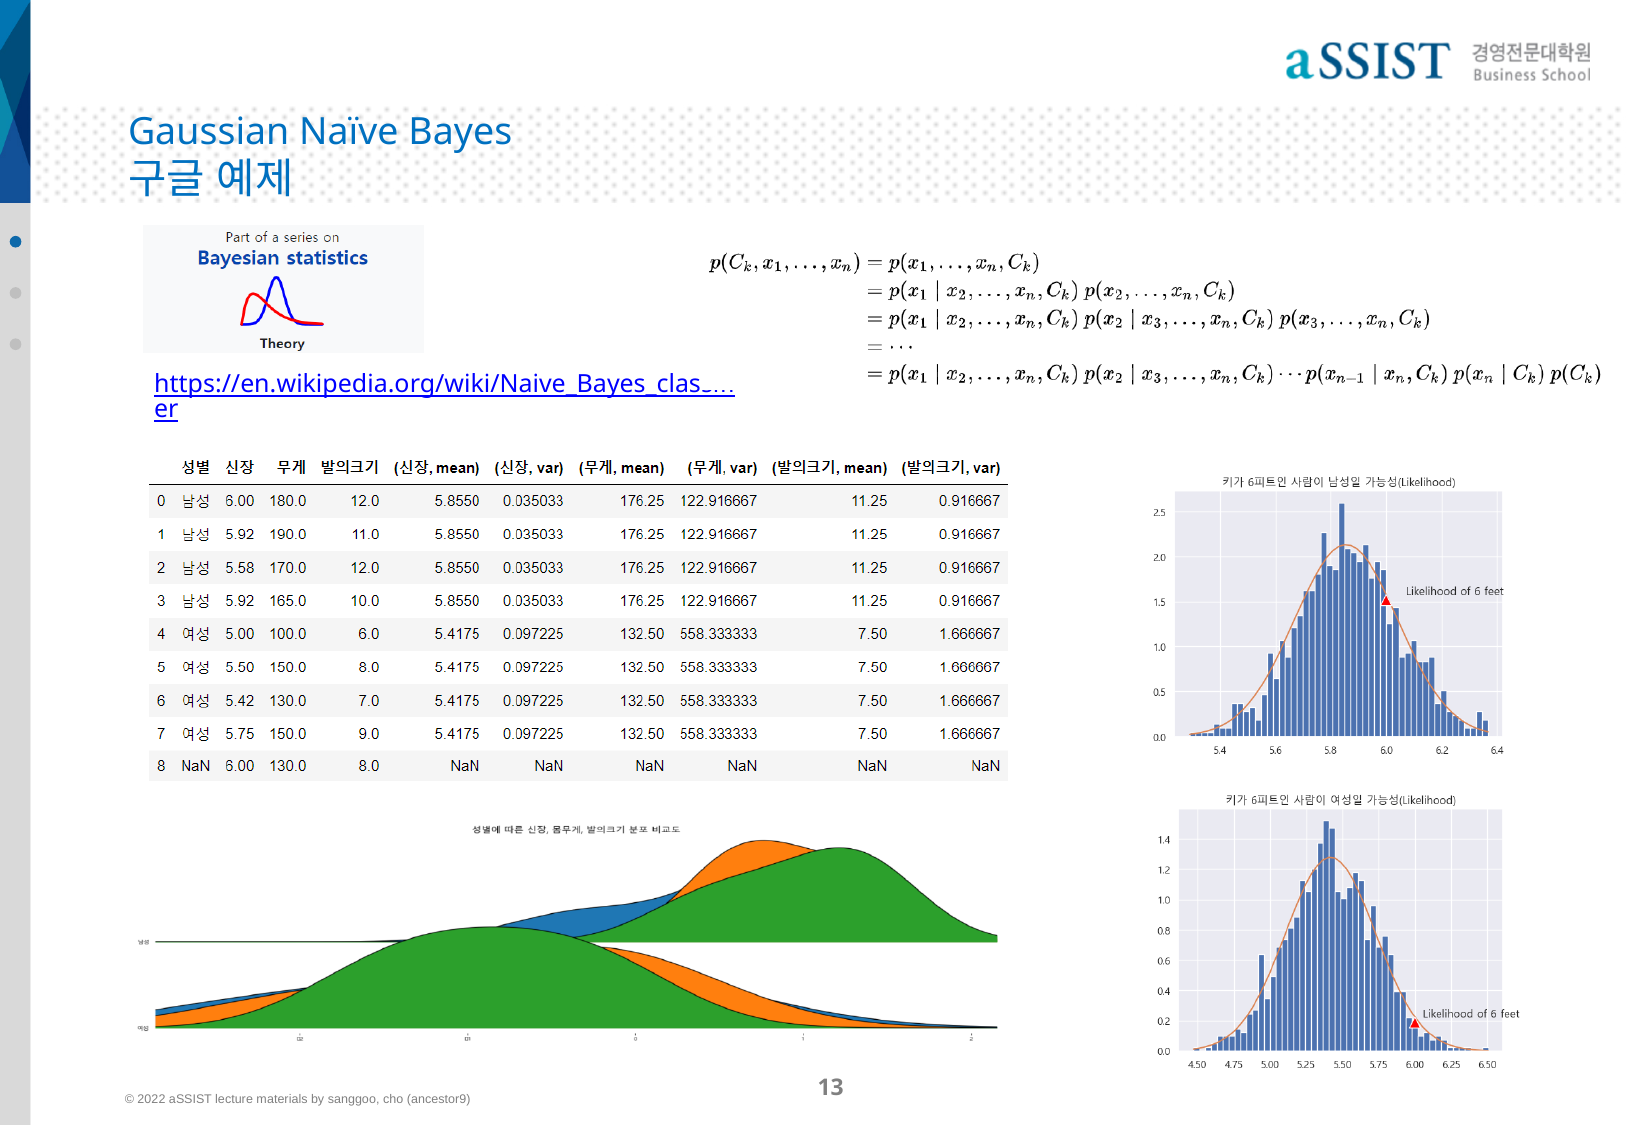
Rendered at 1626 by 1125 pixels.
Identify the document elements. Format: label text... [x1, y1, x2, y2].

picture [0, 0, 1626, 1125]
text_box https://en.wikipedia.org/wiki/Naive_Bayes_classifier [139, 360, 754, 410]
title Gaussian Naïve Bayes 구글 예제 [128, 106, 1420, 203]
